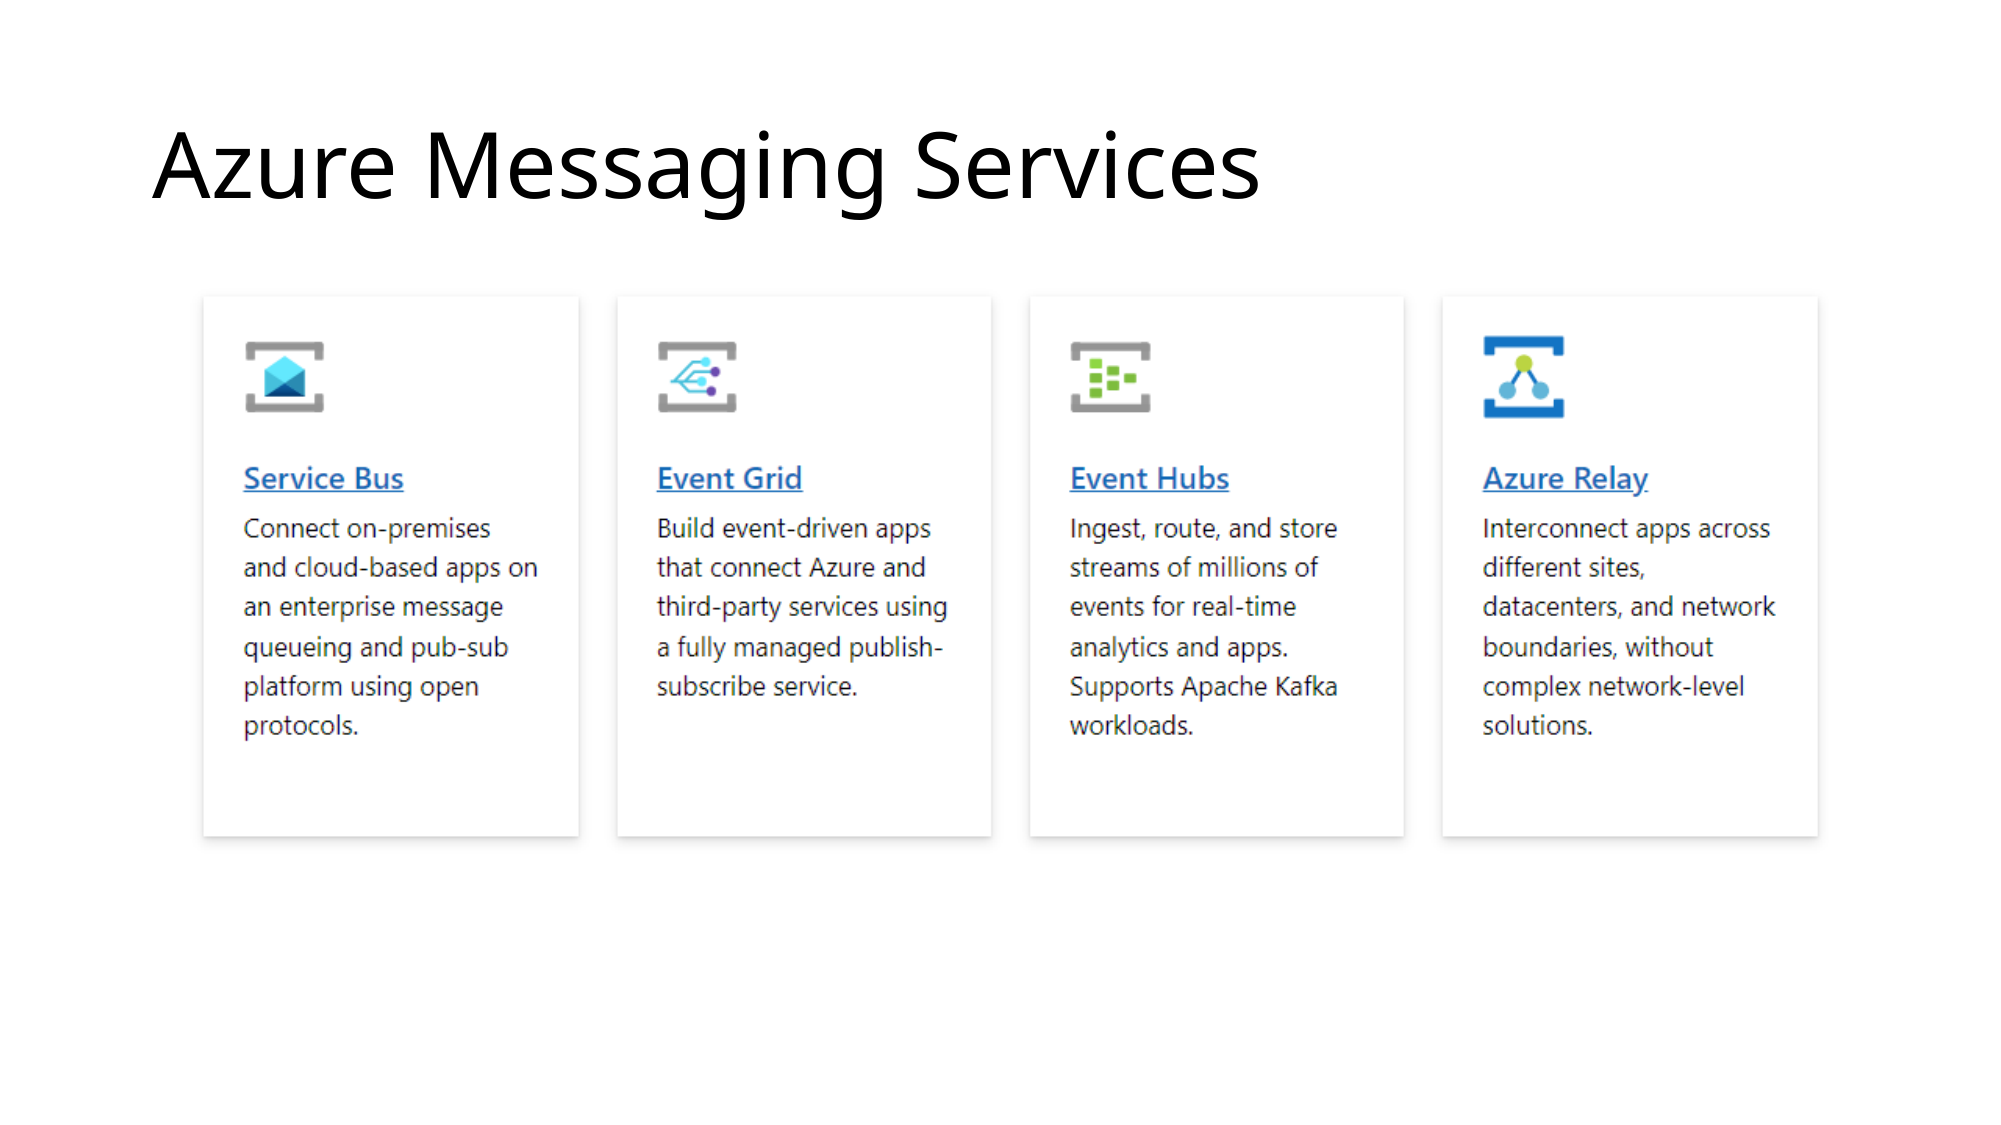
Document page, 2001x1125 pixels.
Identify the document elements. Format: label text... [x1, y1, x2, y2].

title Azure Messaging Services [137, 59, 1863, 278]
picture [170, 267, 1829, 858]
